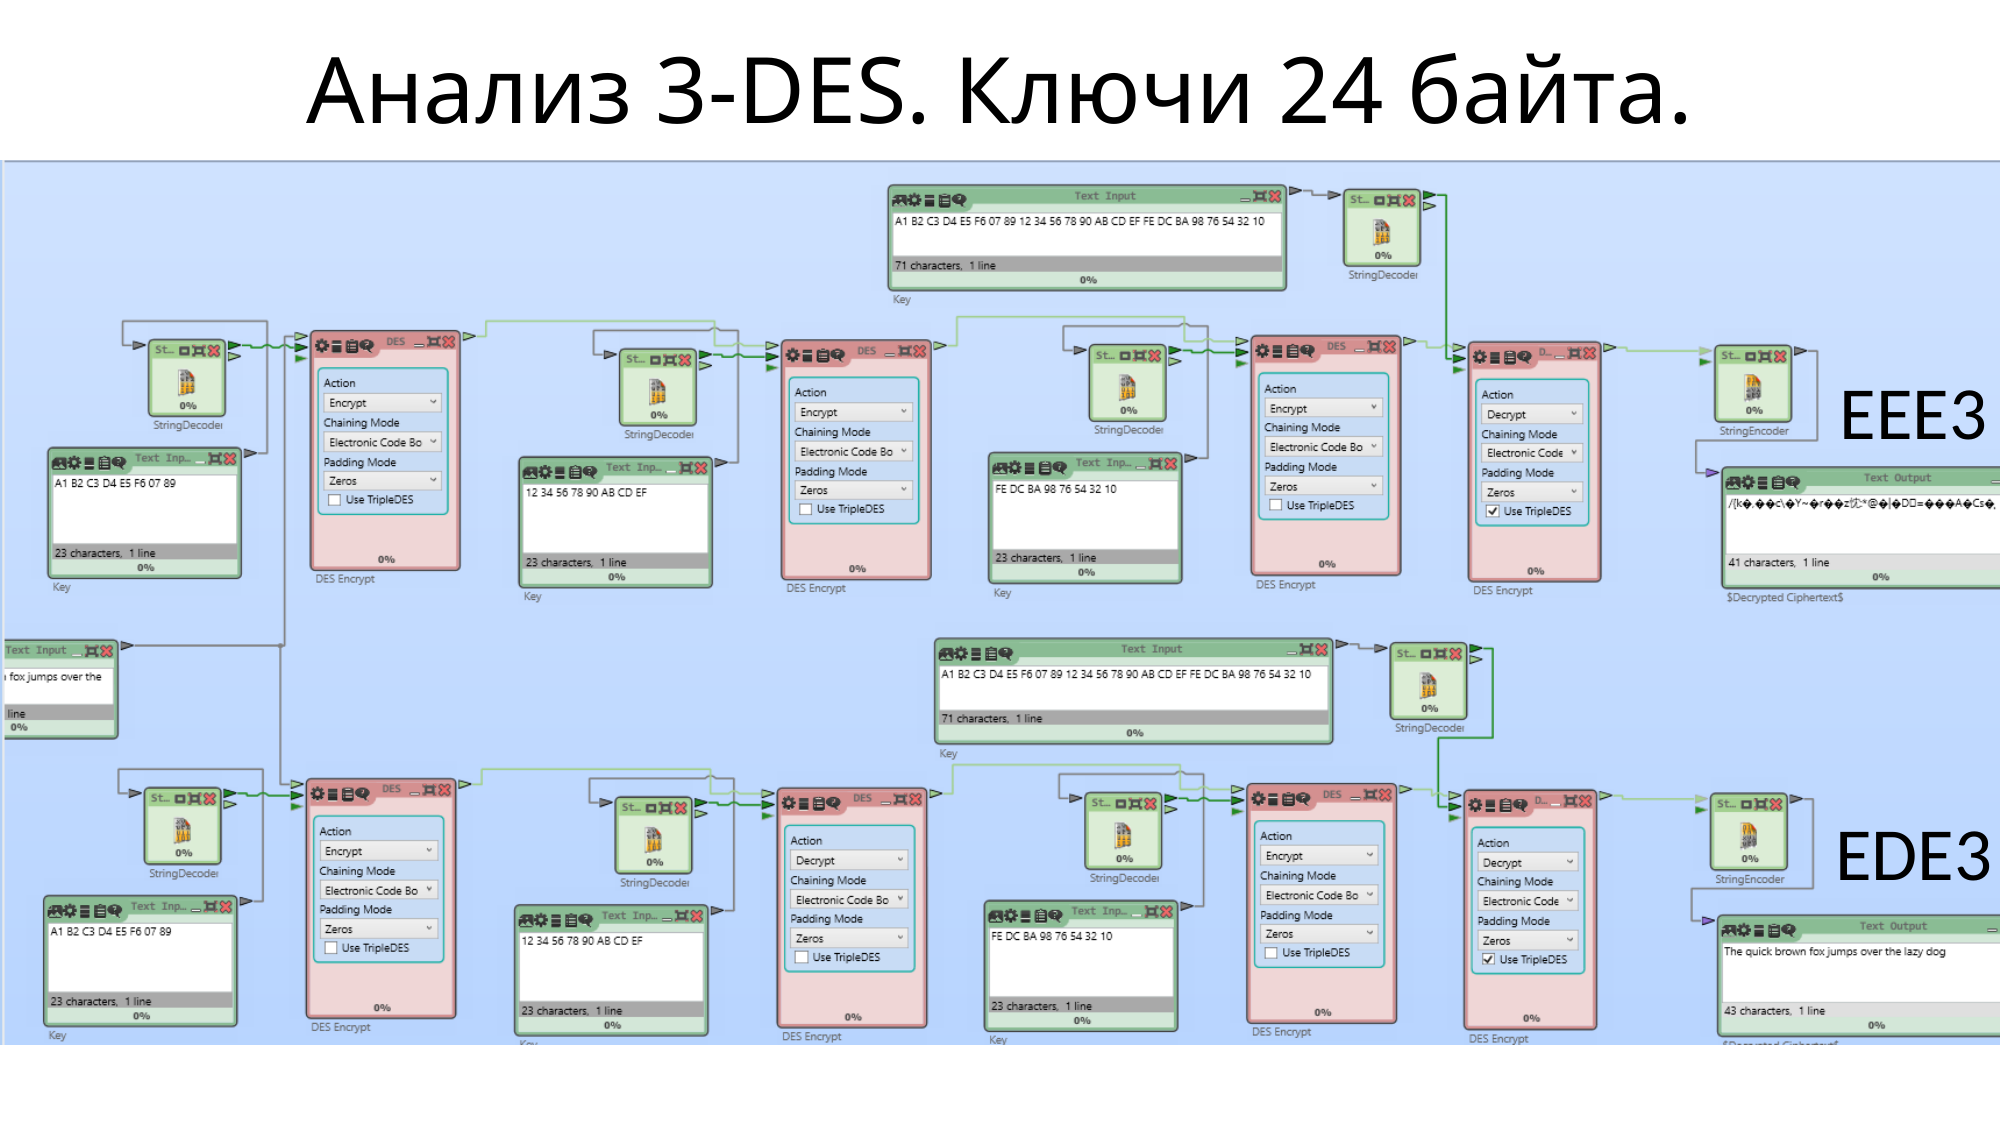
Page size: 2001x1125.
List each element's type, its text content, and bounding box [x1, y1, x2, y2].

picture [0, 160, 2000, 1045]
title Анализ 3-DES. Ключи 24 байта. [0, 26, 2000, 160]
